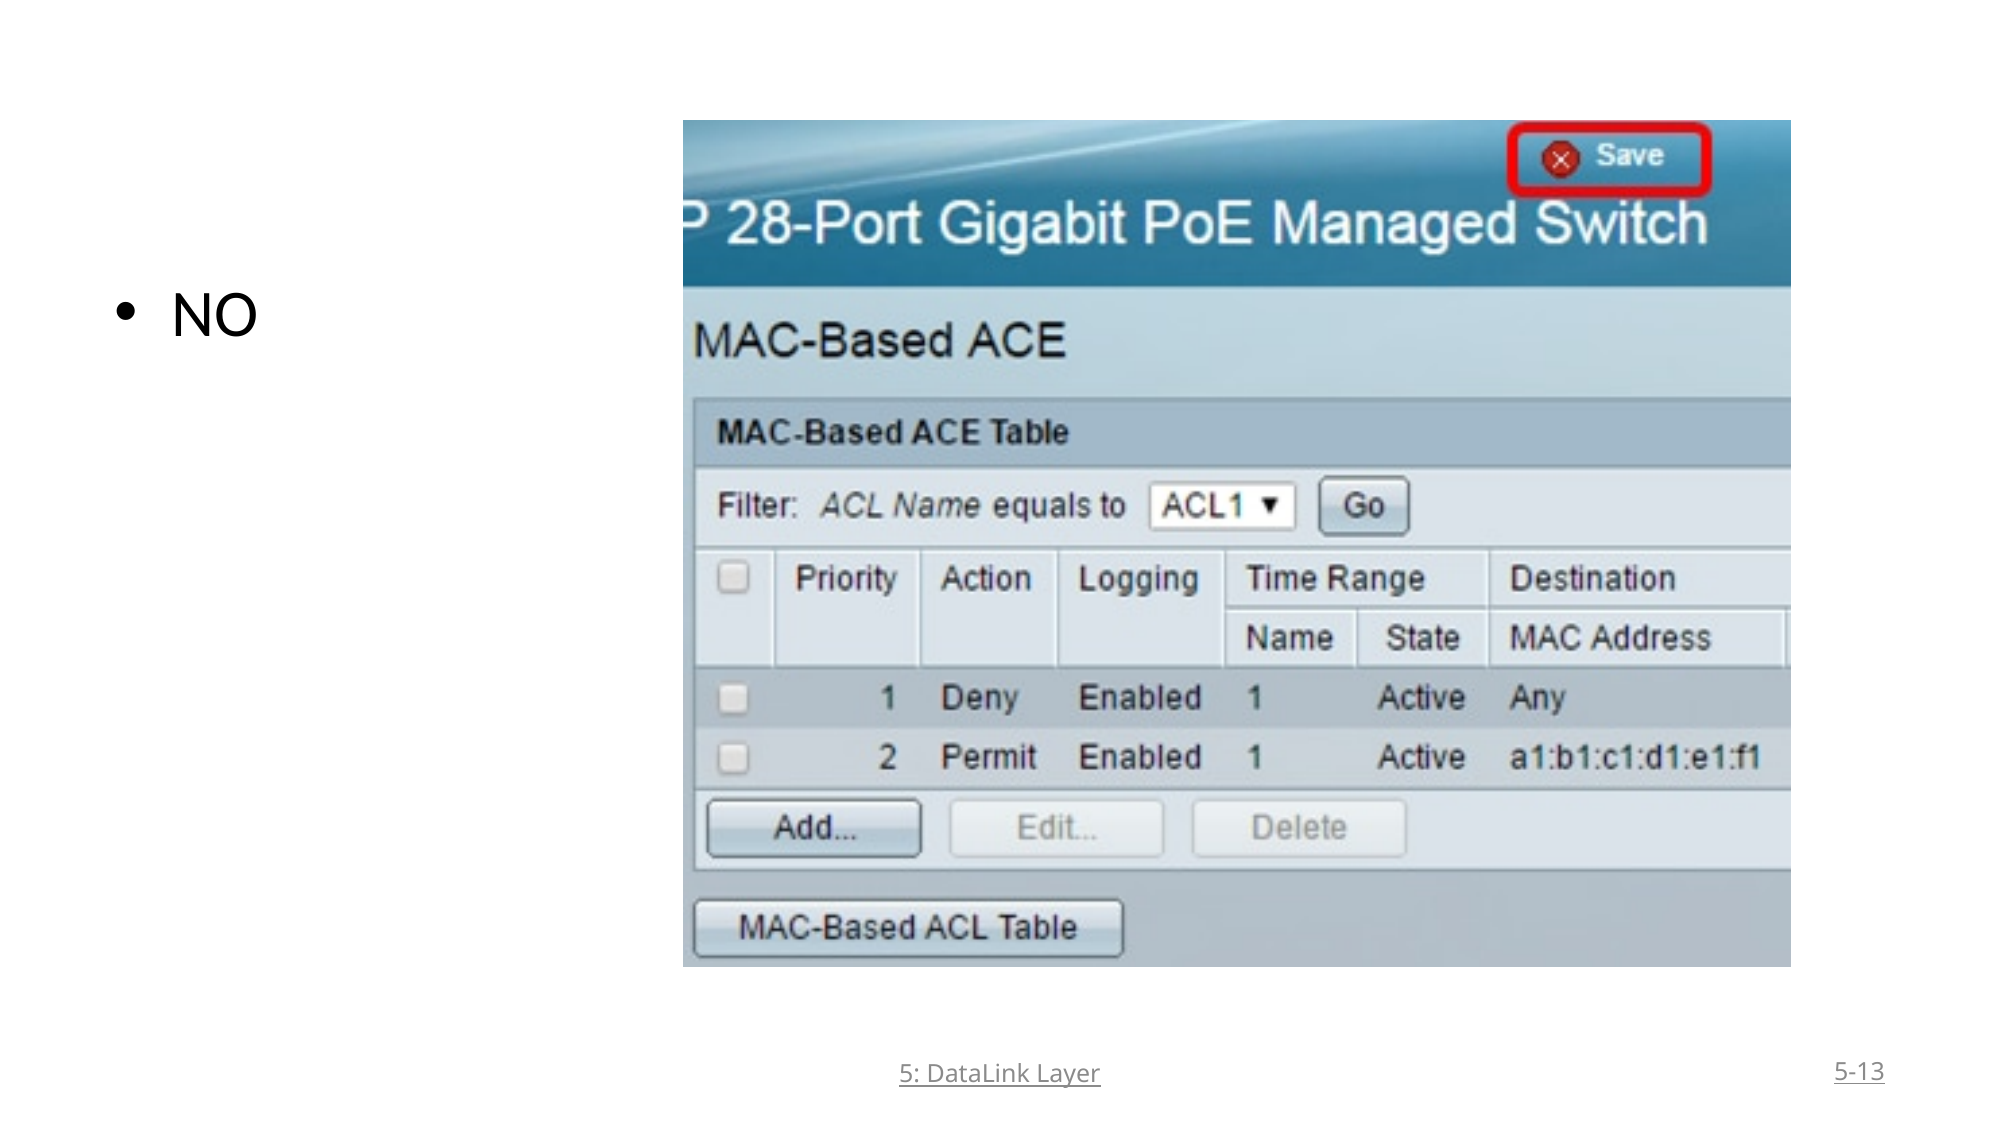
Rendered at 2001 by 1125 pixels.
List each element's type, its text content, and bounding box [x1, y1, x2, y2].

footer 5: DataLink Layer [683, 1042, 1317, 1103]
list NO [99, 262, 1900, 1005]
picture [683, 119, 1792, 967]
slide_number 5-13 [1433, 1042, 1900, 1103]
